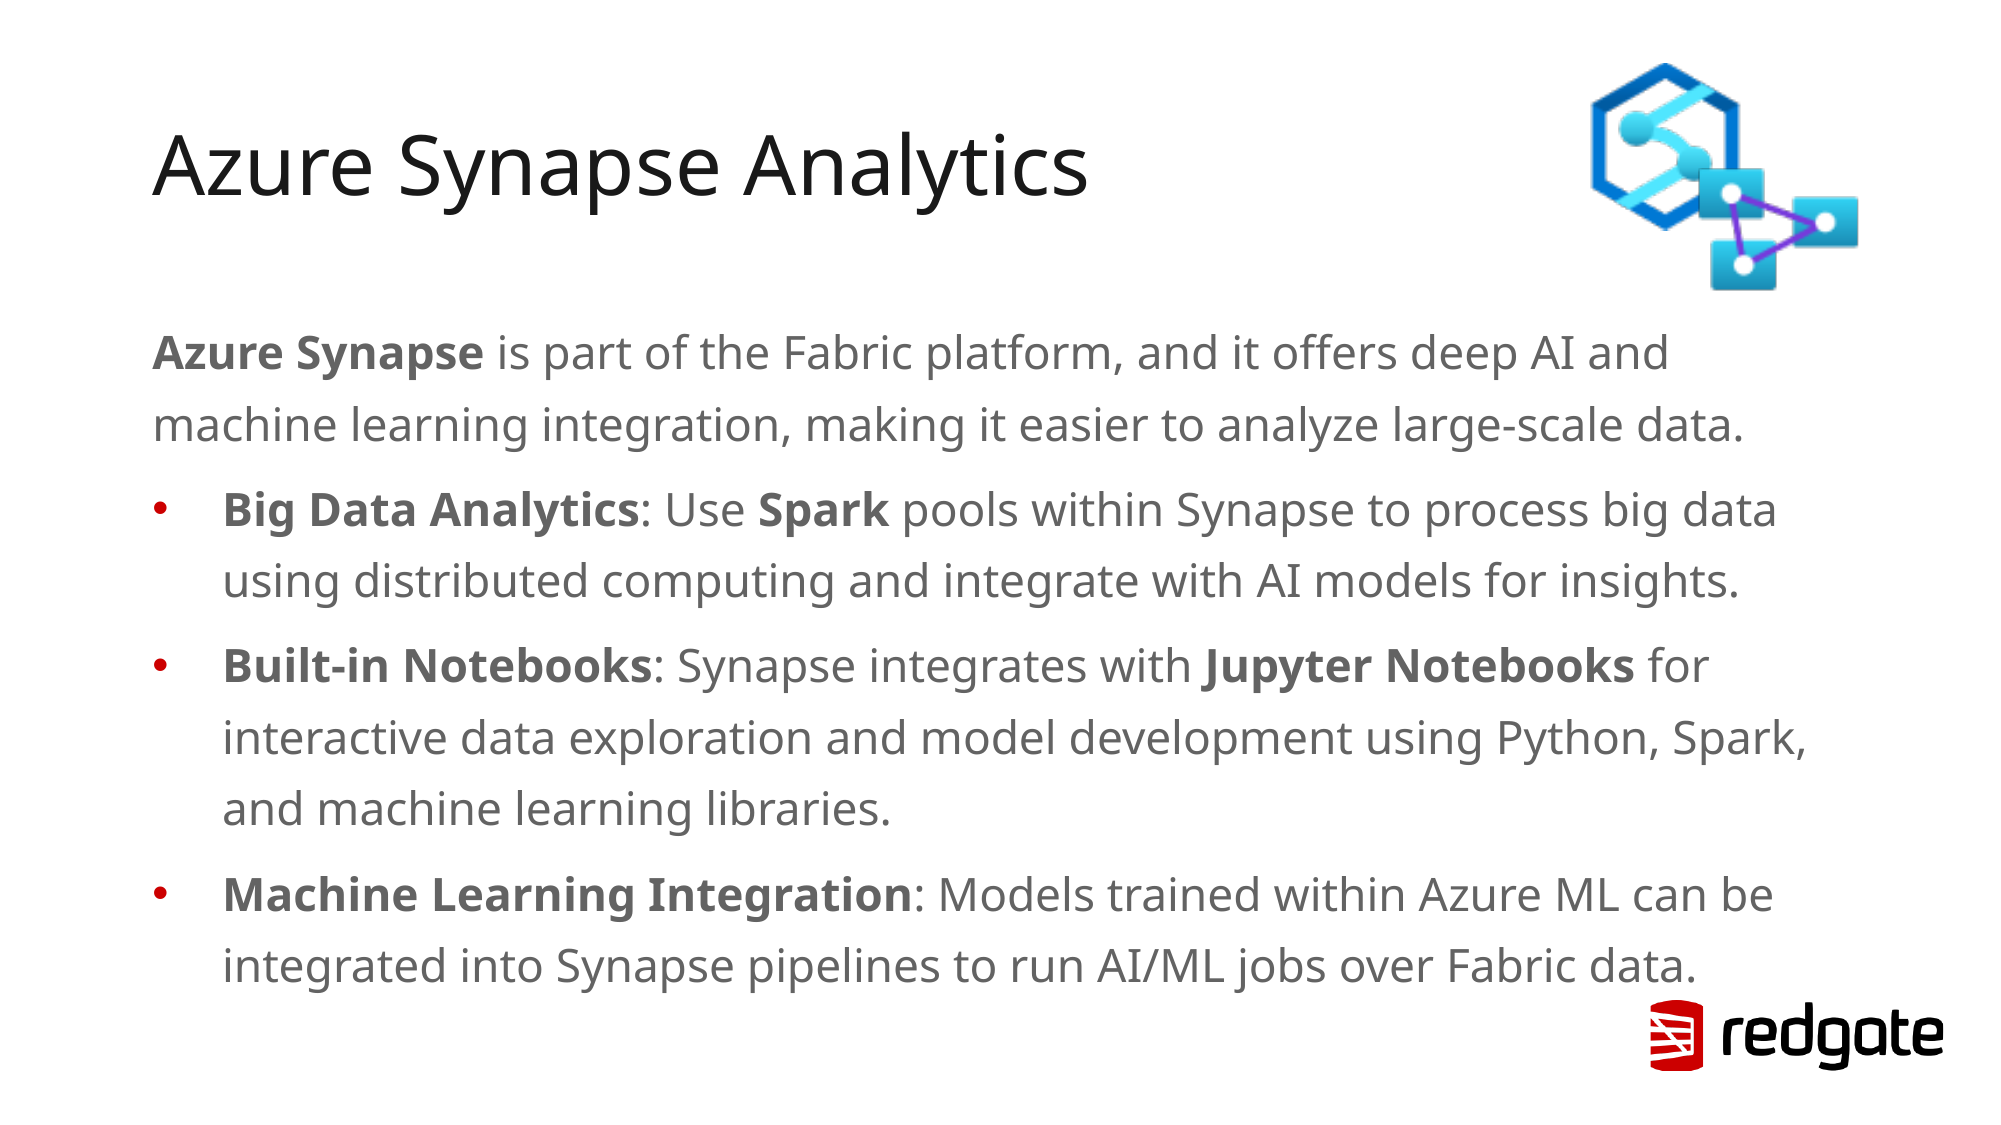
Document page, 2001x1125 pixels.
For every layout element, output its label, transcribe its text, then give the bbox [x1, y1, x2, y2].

title Azure Synapse Analytics [137, 59, 1863, 278]
picture [1582, 63, 1863, 314]
list Azure Synapse is part of the Fabric platform, and it offers deep AI and machine learning integration, making it easier to analyze large-scale data. Big Data Analytics: Use Spark pools within Synapse to process big data using distributed computing and integrate with AI models for insights. Built-in Notebooks: Synapse integrates with Jupyter Notebooks for interactive data exploration and model development using Python, Spark, and machine learning libraries. Machine Learning Integration: Models trained within Azure ML can be integrated into Synapse pipelines to run AI/ML jobs over Fabric data. [137, 299, 1863, 1014]
